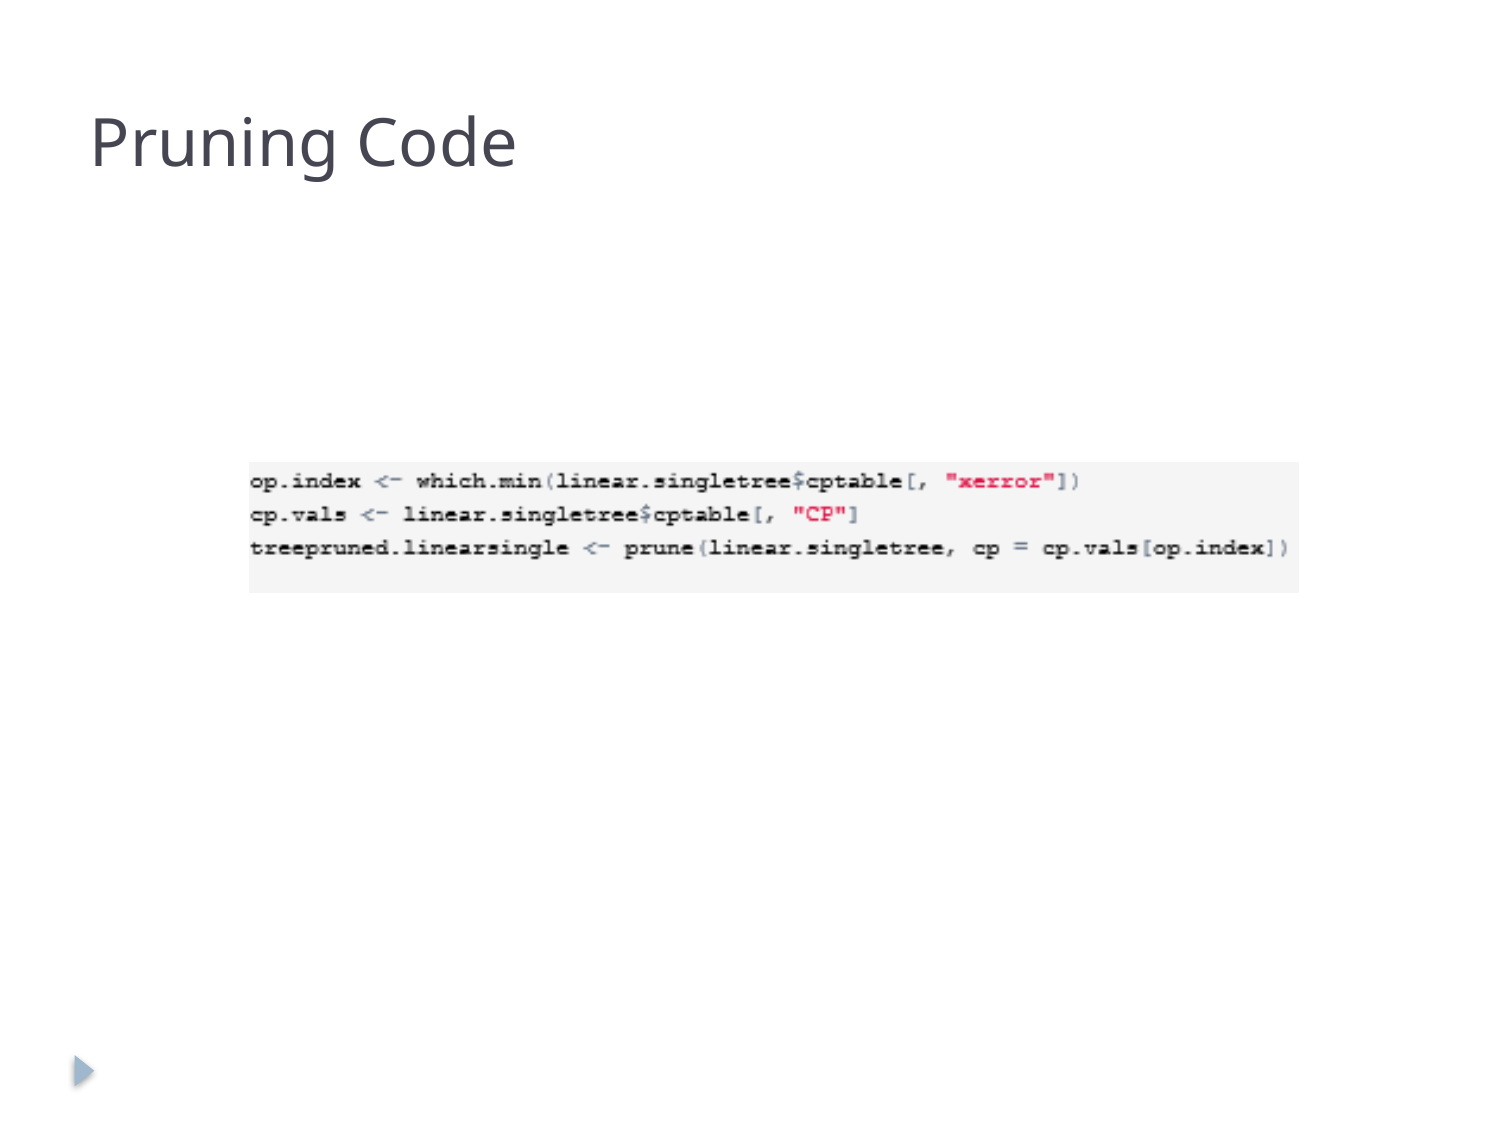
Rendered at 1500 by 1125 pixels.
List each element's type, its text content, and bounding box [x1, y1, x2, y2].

title Pruning Code [75, 37, 1425, 188]
picture [249, 462, 1299, 594]
